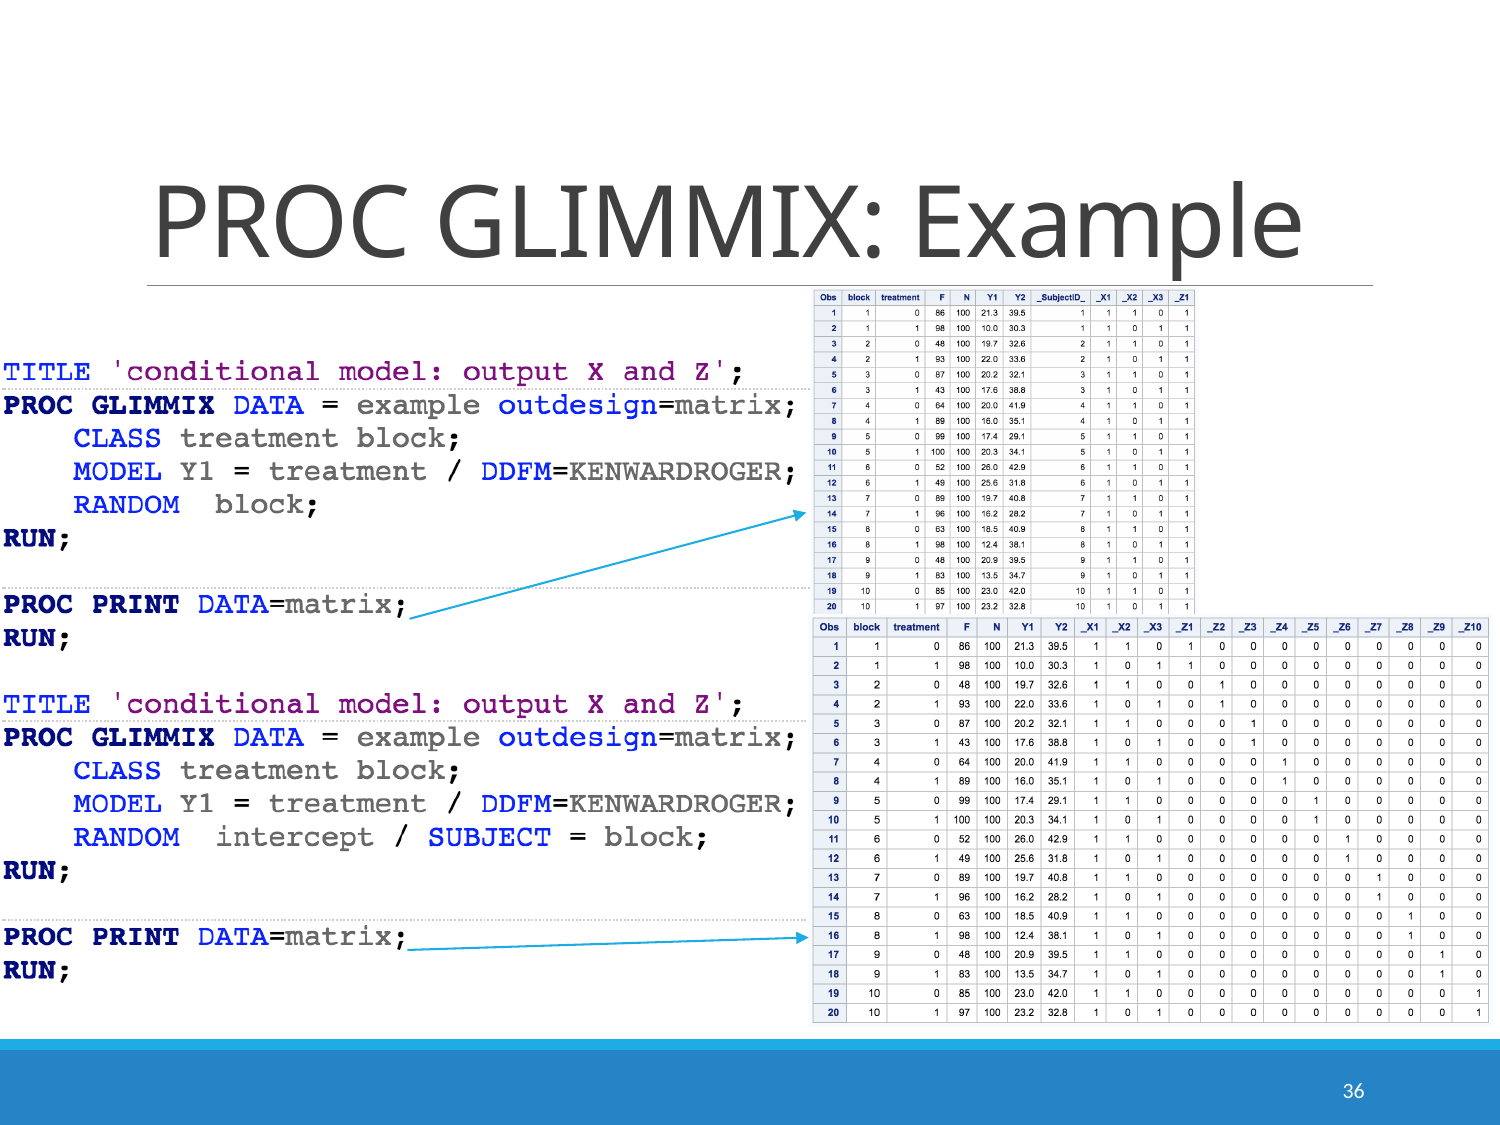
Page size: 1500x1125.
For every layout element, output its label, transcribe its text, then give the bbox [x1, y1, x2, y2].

title PROC GLIMMIX: Example [135, 47, 1373, 285]
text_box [409, 511, 807, 620]
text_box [406, 936, 810, 951]
slide_number 36 [1218, 1059, 1380, 1120]
picture [0, 286, 1494, 1028]
